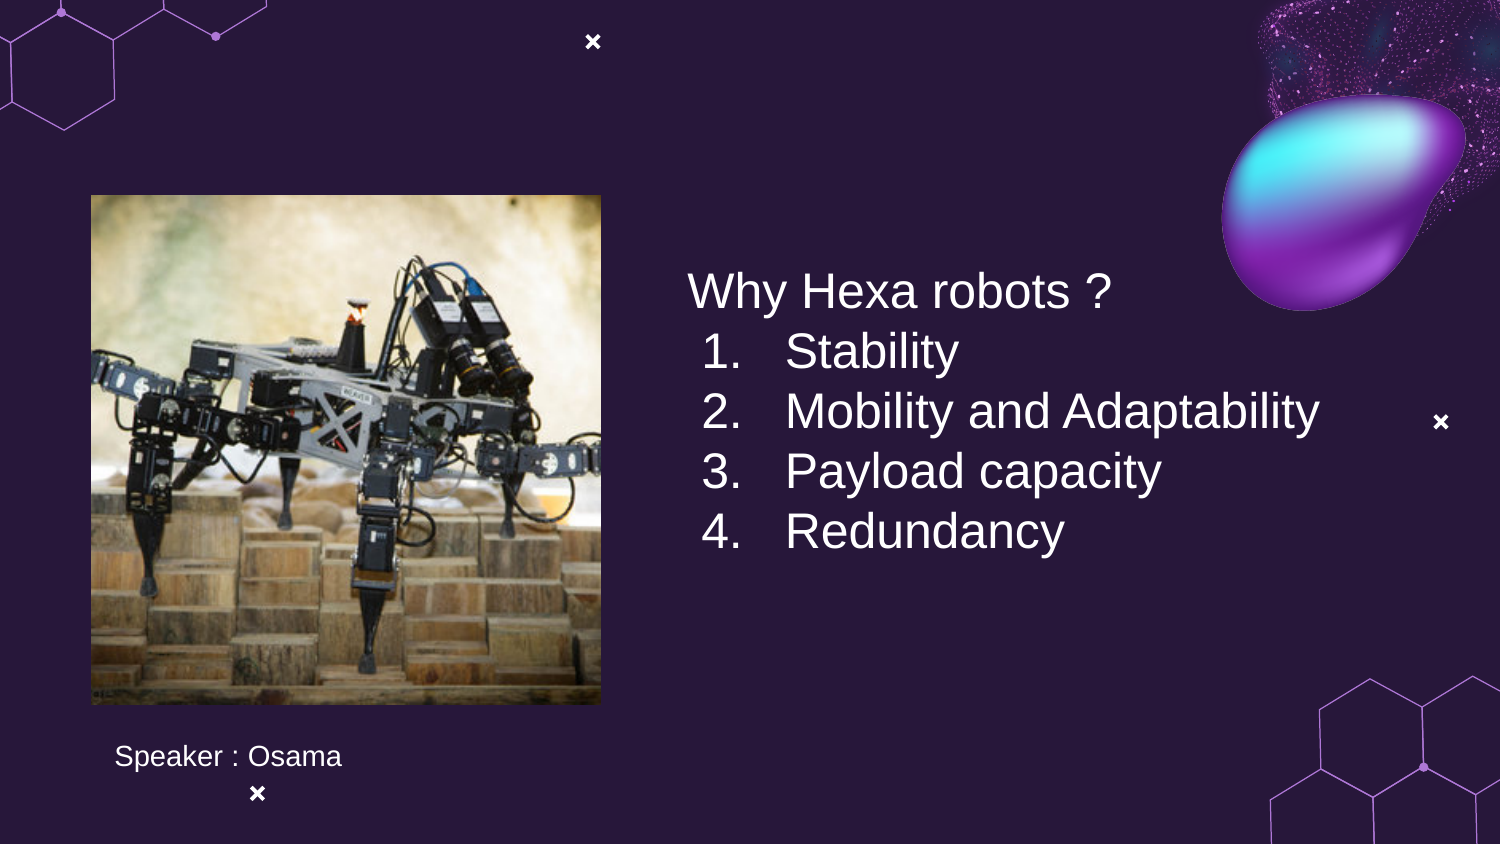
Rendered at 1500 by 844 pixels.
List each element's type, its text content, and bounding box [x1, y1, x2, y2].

text_box Speaker : Osama [99, 729, 501, 780]
picture [1187, 0, 1500, 317]
text_box Why Hexa robots ? 1. Stability 2. Mobility and Adaptability 3. Payload capacity 4. Redundancy [672, 250, 1408, 566]
picture [91, 195, 601, 705]
